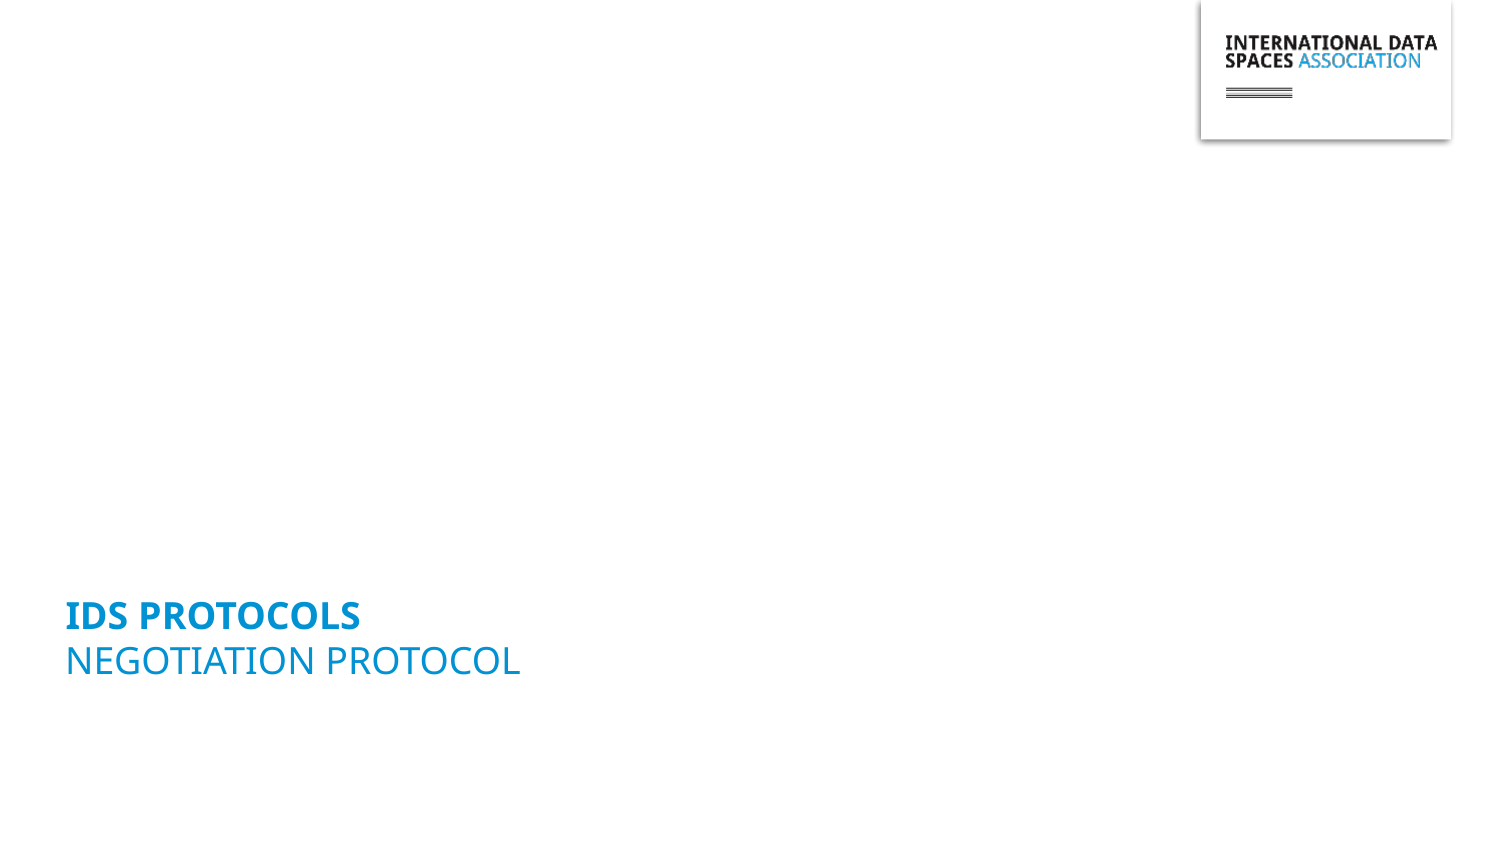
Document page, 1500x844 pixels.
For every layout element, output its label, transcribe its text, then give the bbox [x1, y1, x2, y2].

list Negotiation protocol [50, 646, 1202, 744]
picture [1197, 15, 1466, 113]
title Ids protocols [50, 547, 1202, 646]
